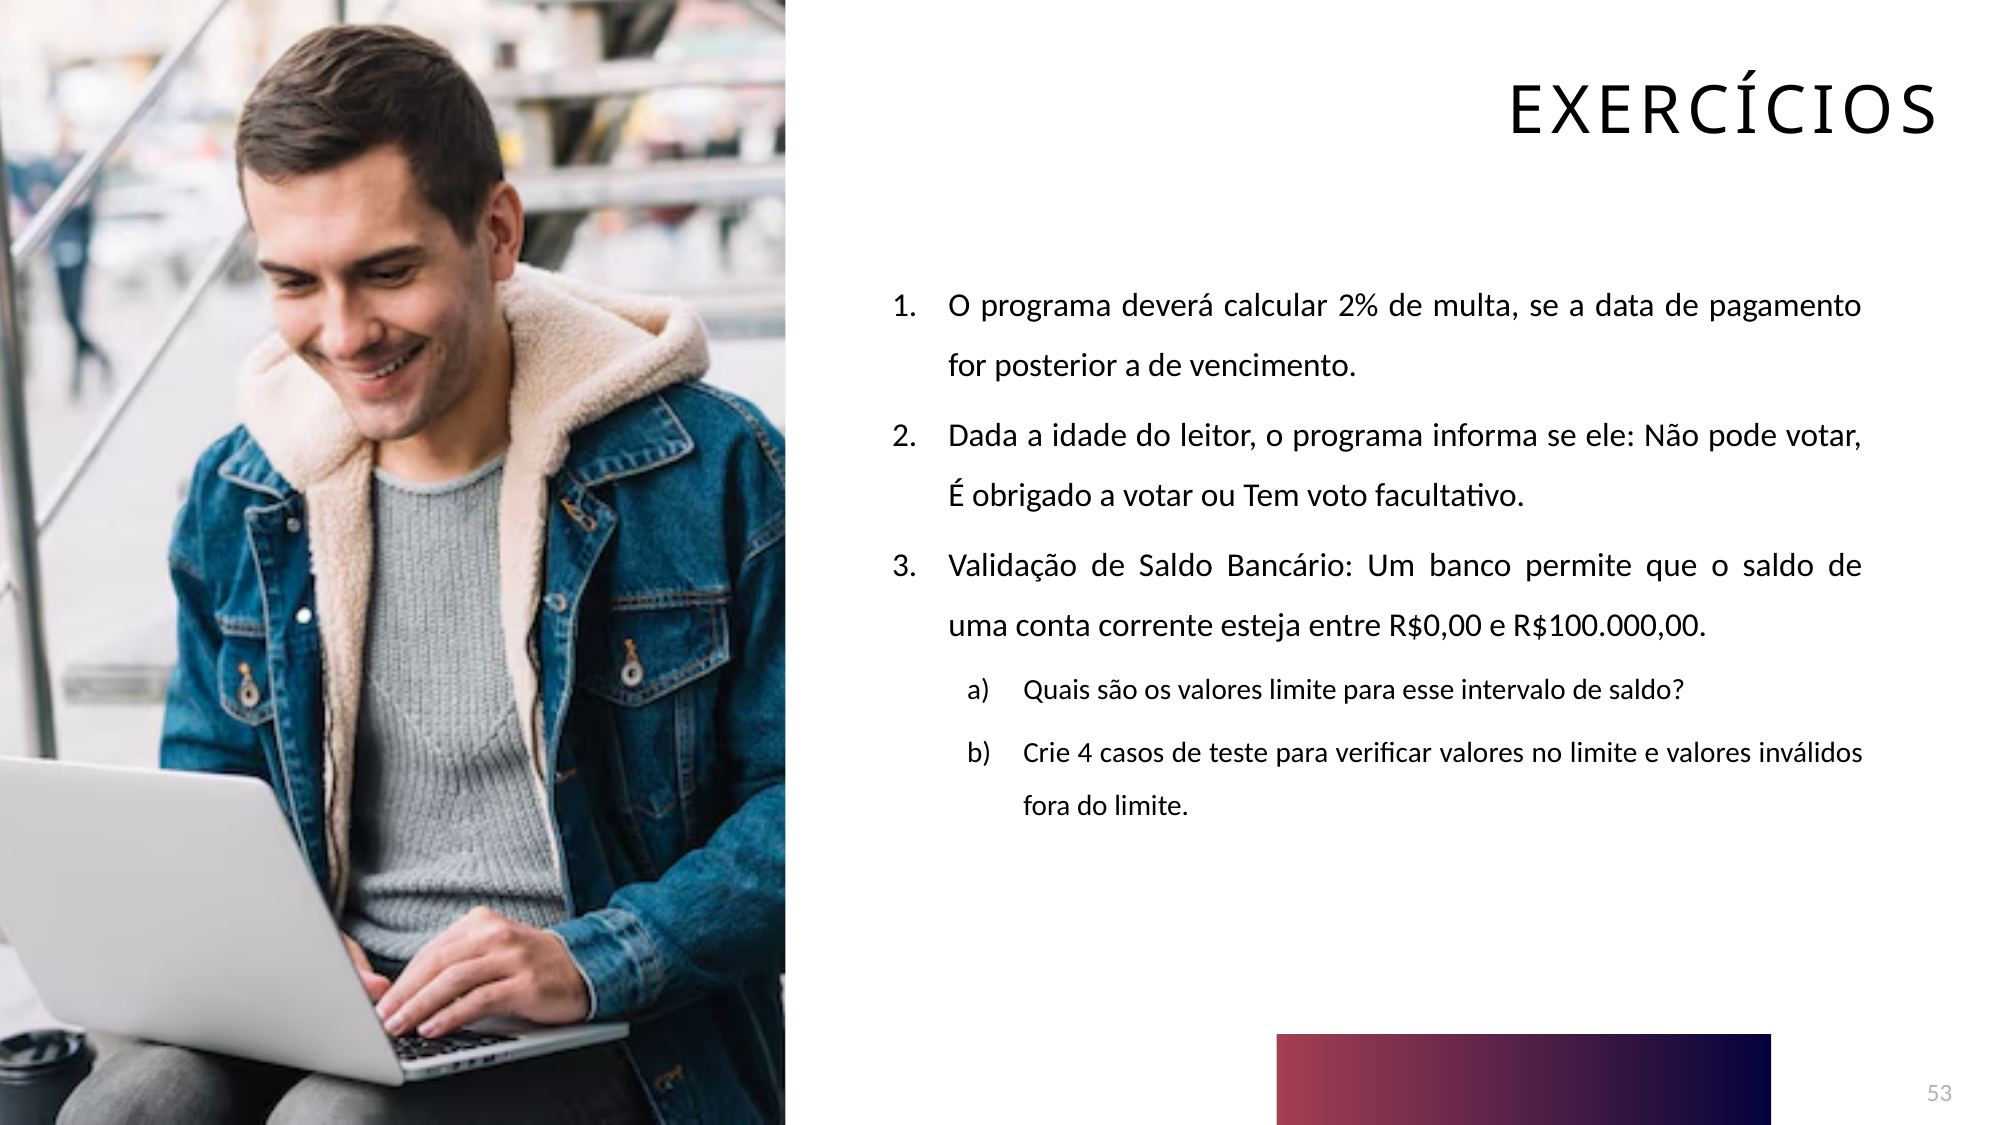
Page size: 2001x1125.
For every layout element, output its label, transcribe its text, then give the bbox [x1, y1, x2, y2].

picture [768, 743, 774, 757]
list O programa deverá calcular 2% de multa, se a data de pagamento for posterior a de vencimento. Dada a idade do leitor, o programa informa se ele: Não pode votar, É obrigado a votar ou Tem voto facultativo. Validação de Saldo Bancário: Um banco permite que o saldo de uma conta corrente esteja entre R$0,00 e R$100.000,00. Quais são os valores limite para esse intervalo de saldo? Crie 4 casos de teste para verificar valores no limite e valores inválidos fora do limite. [892, 255, 1864, 1007]
picture [0, 0, 786, 1125]
title EXERCÍCIOS [1278, 59, 1938, 154]
slide_number 53 [1894, 1061, 1968, 1121]
